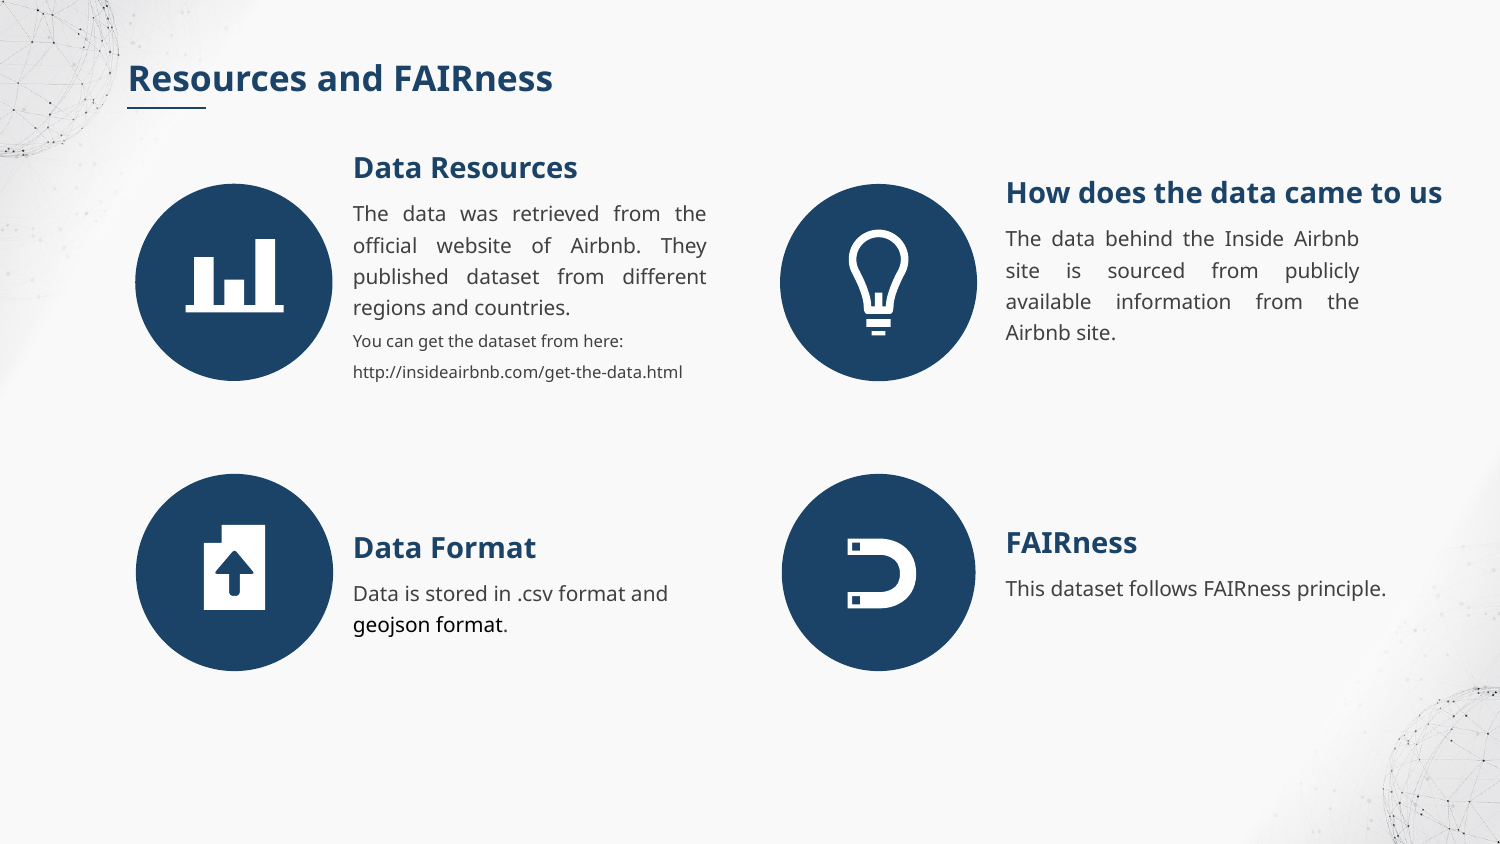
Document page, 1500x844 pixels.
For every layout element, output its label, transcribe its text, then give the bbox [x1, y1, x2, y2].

text_box This dataset follows FAIRness principle. [1005, 569, 1412, 601]
picture [0, 0, 1500, 844]
text_box Data is stored in .csv format and geojson format. [352, 574, 707, 637]
text_box The data behind the Inside Airbnb site is sourced from publicly available information from the Airbnb site. [1005, 219, 1360, 345]
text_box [781, 473, 976, 672]
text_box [135, 183, 333, 381]
text_box Data Resources [352, 149, 583, 185]
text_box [135, 473, 334, 672]
text_box FAIRness [1005, 523, 1236, 559]
text_box Resources and FAIRness [116, 50, 598, 105]
text_box How does the data came to us [1005, 174, 1487, 210]
text_box The data was retrieved from the official website of Airbnb. They published dataset from different regions and countries. You can get the dataset from here: http://insideairbnb.com/get-the-data.html [352, 194, 707, 383]
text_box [780, 183, 978, 382]
text_box Data Format [352, 528, 583, 564]
